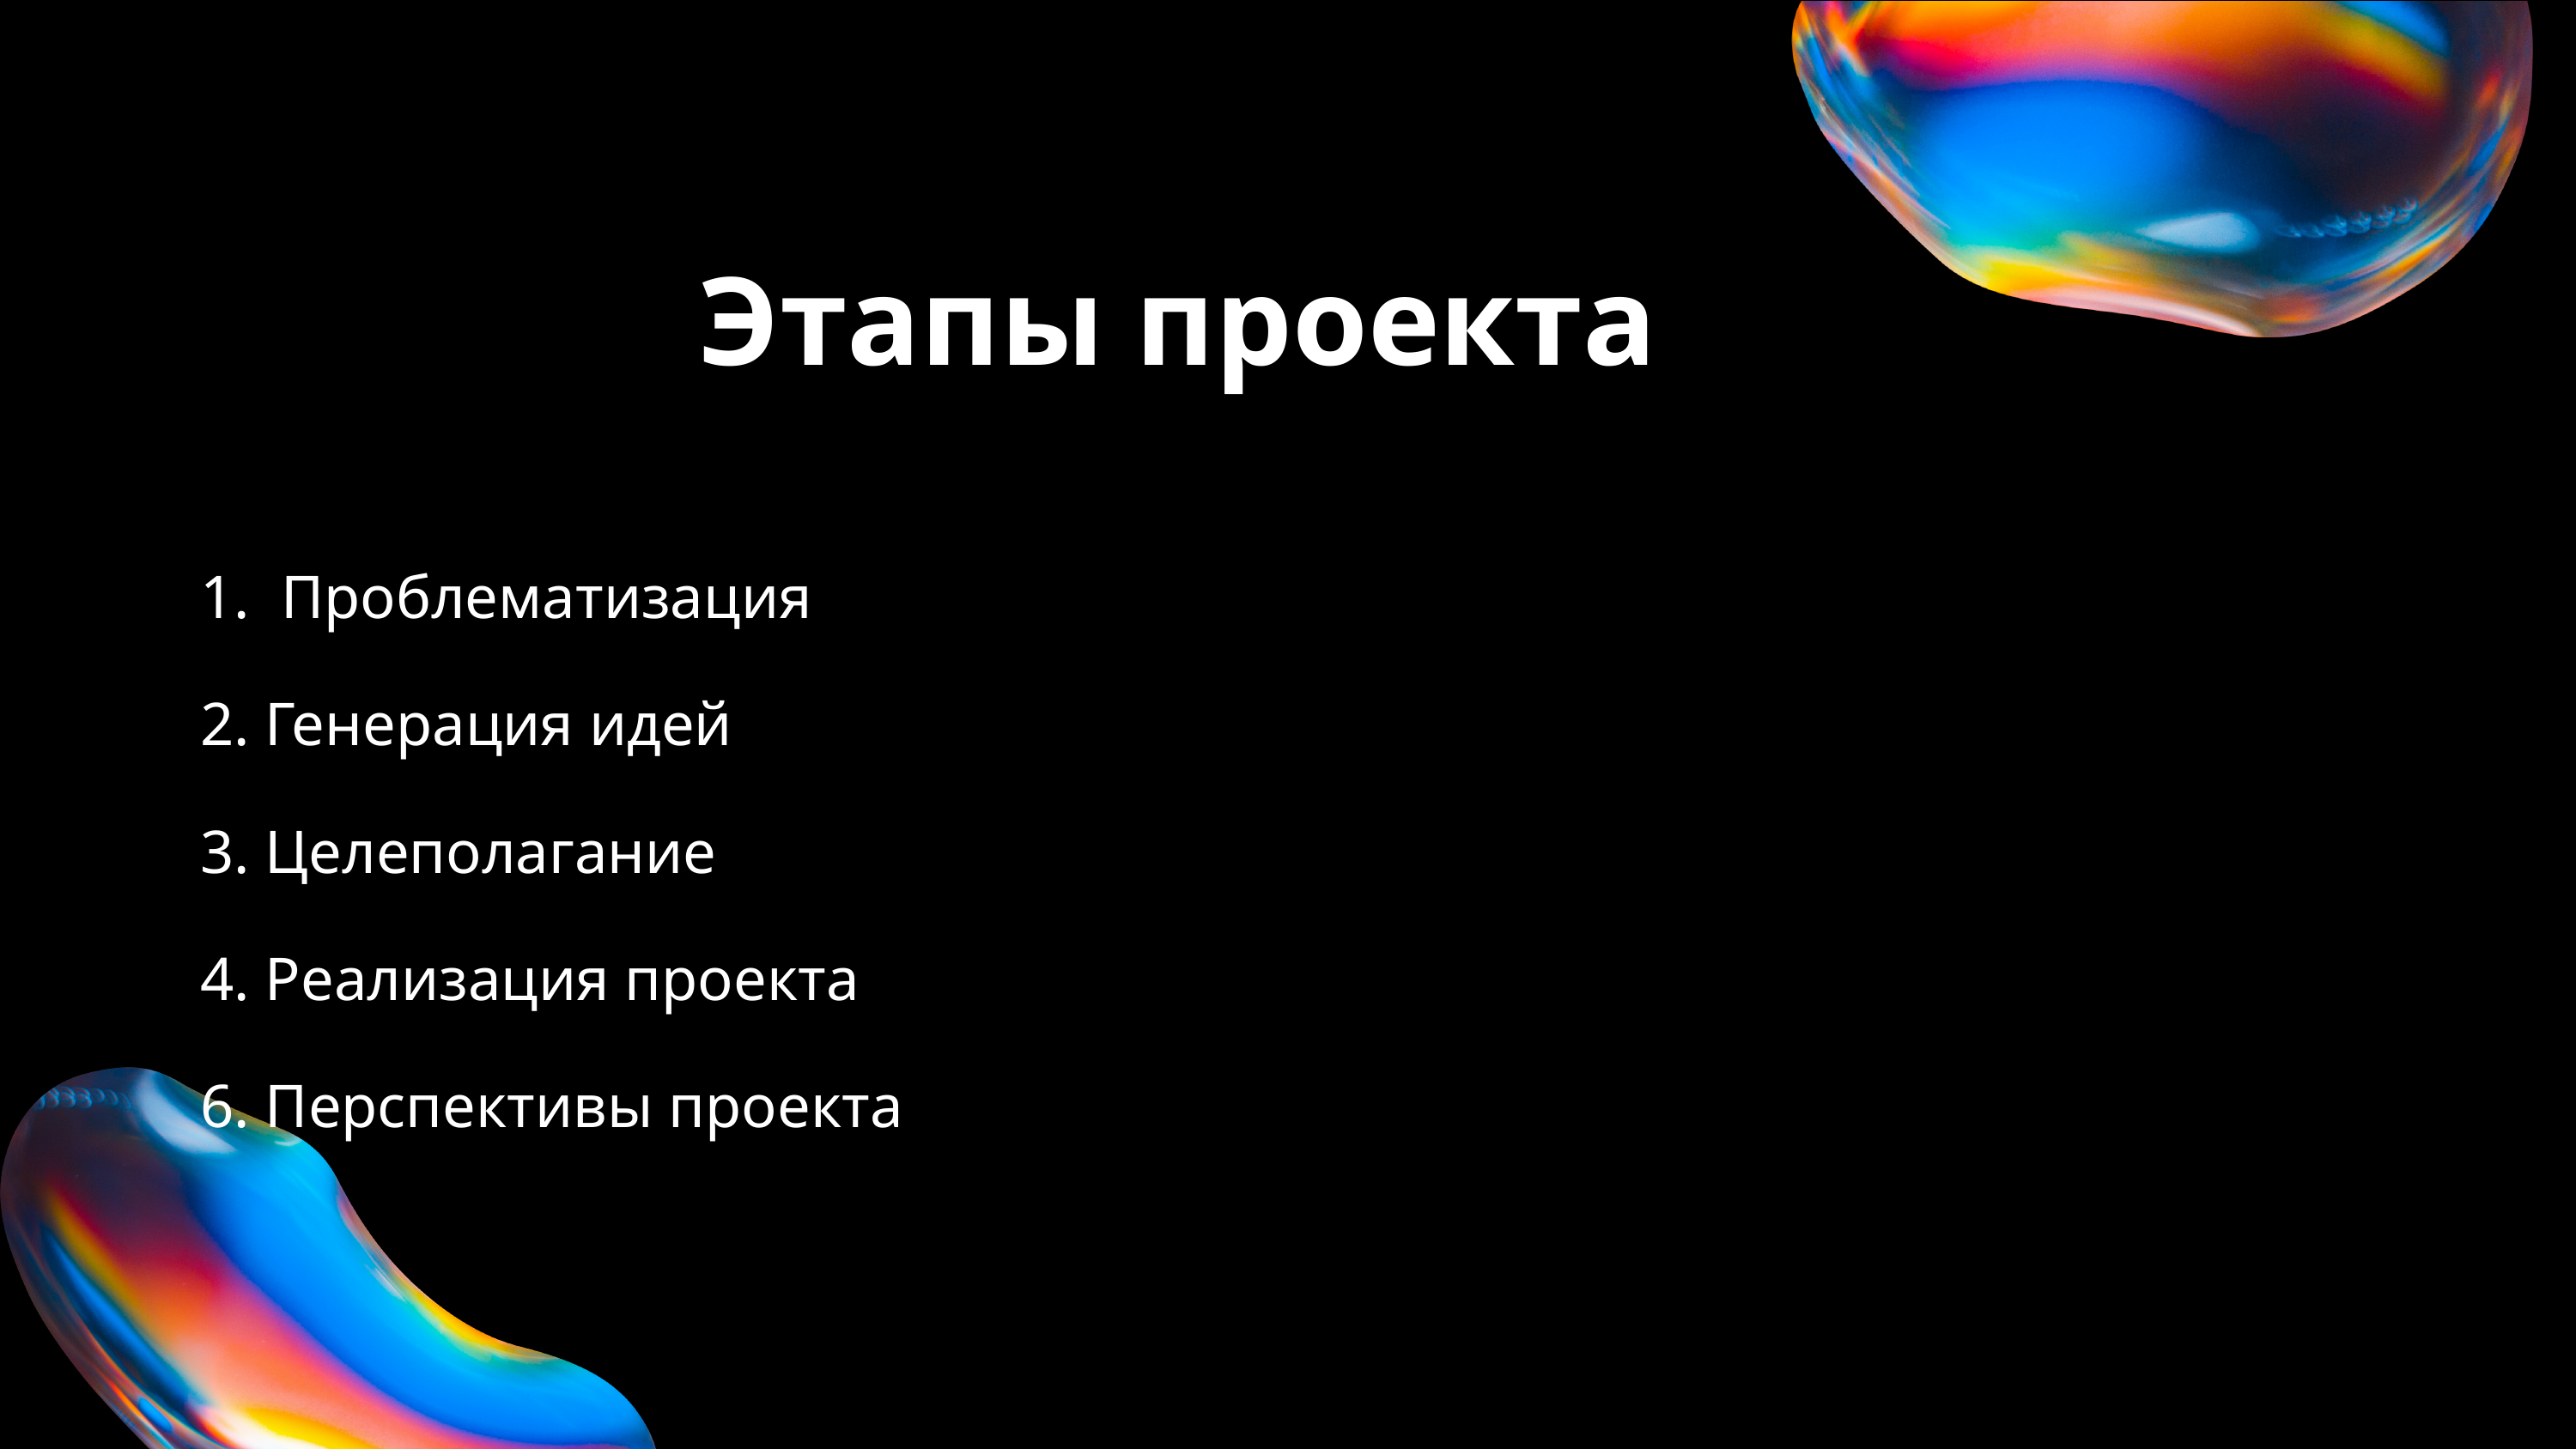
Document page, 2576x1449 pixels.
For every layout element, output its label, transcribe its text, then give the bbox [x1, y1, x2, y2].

text_box Этапы проекта [698, 229, 1792, 390]
picture [0, 1067, 657, 1449]
picture [1791, 0, 2534, 337]
text_box 1. Проблематизация 2. Генерация идей 3. Целеполагание 4. Реализация проекта 6. Перспективы проекта [200, 502, 2332, 1228]
